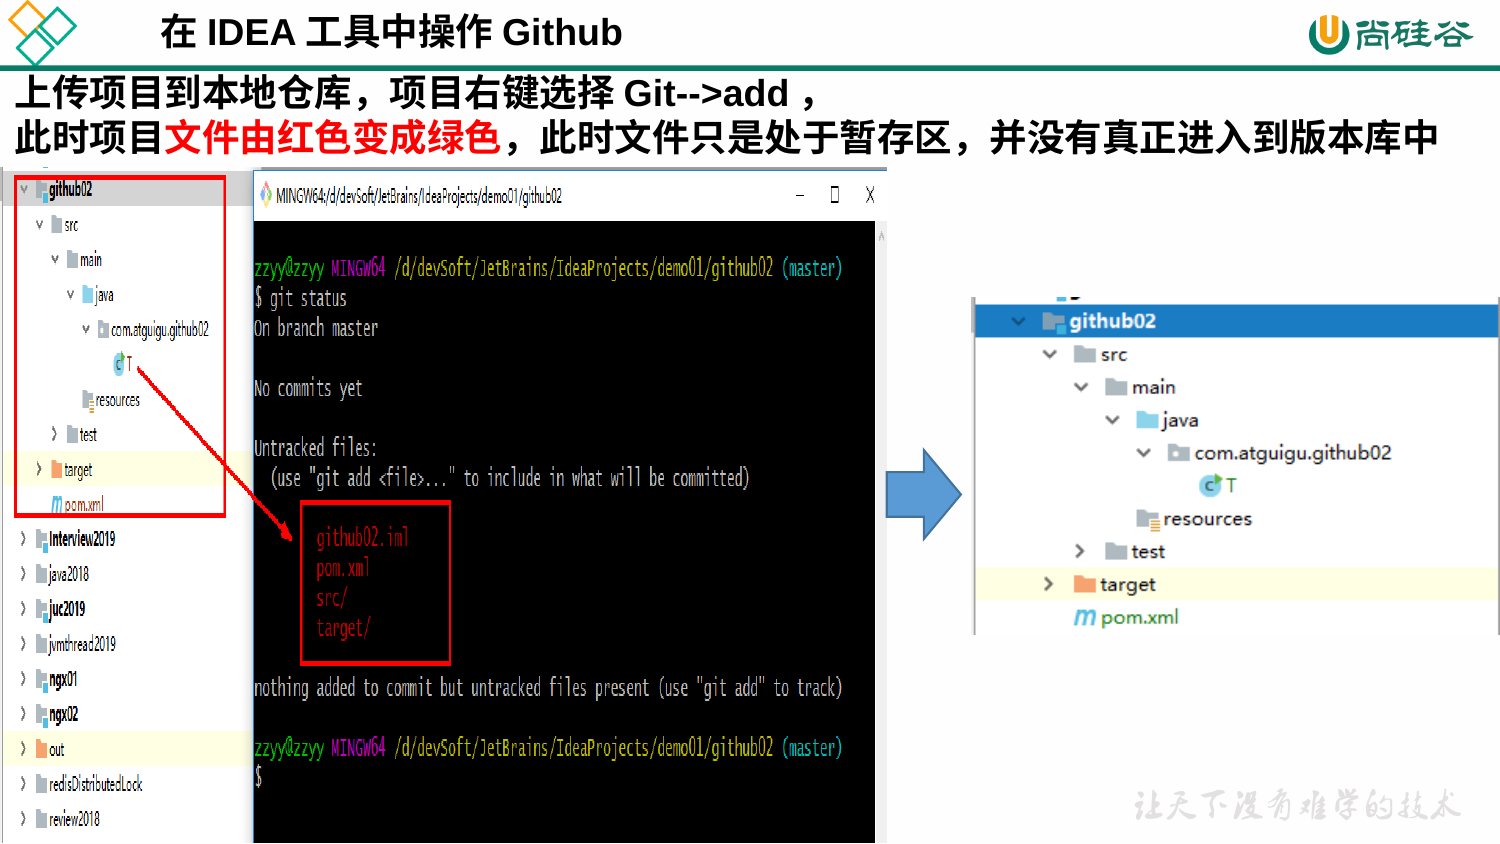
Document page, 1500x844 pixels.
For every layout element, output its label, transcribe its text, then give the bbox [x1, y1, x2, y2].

text_box 上传项目到本地仓库，项目右键选择Git-->add， 此时项目文件由红色变成绿色，此时文件只是处于暂存区，并没有真正进入到版本库中 [0, 61, 1500, 167]
text_box 在IDEA工具中操作Github [145, 0, 1281, 61]
picture [0, 167, 1500, 844]
picture [0, 0, 145, 61]
text_box [887, 447, 963, 542]
picture [1281, 0, 1500, 61]
